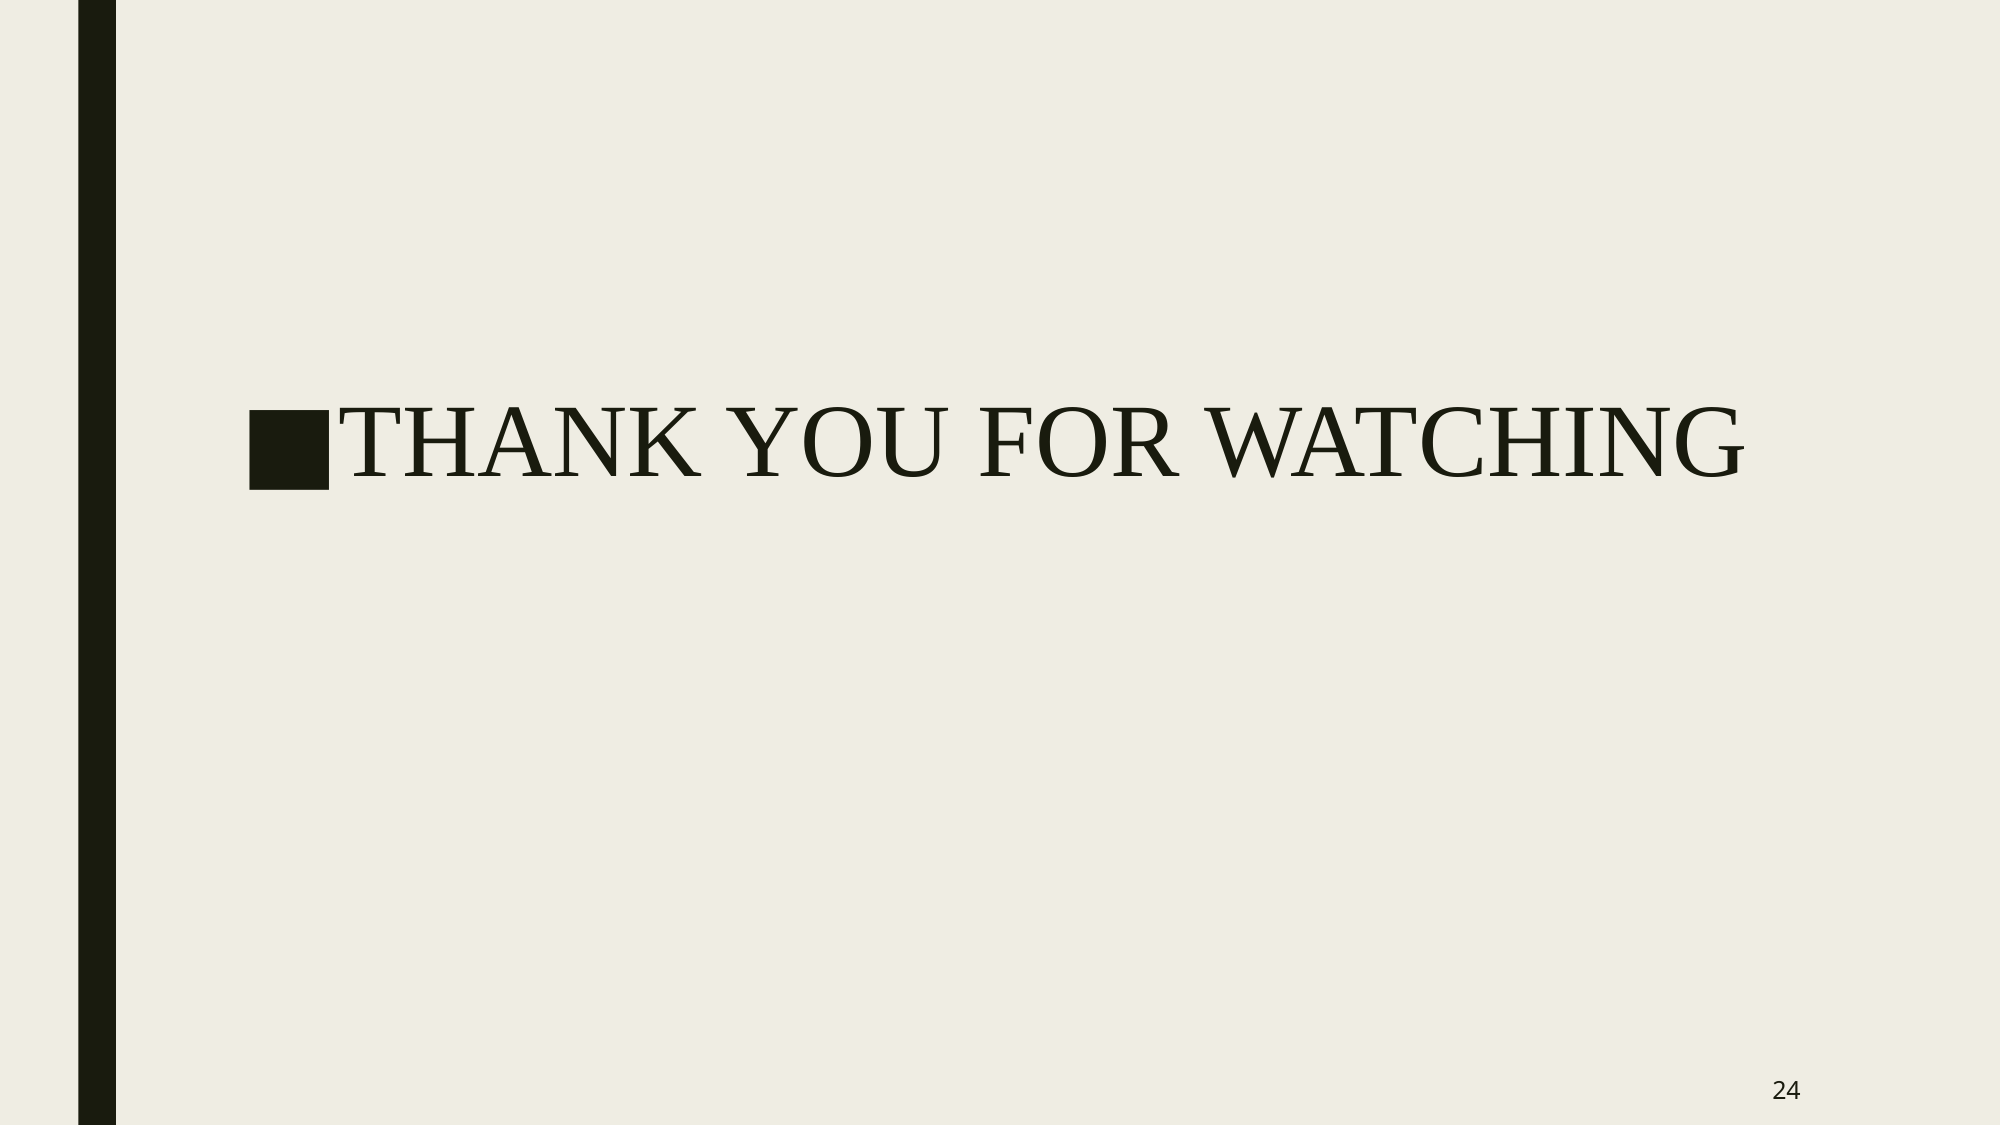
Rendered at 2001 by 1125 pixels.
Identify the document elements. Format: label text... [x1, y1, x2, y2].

slide_number 24 [1553, 1058, 1816, 1125]
list THANK YOU FOR WATCHING [225, 375, 1800, 524]
